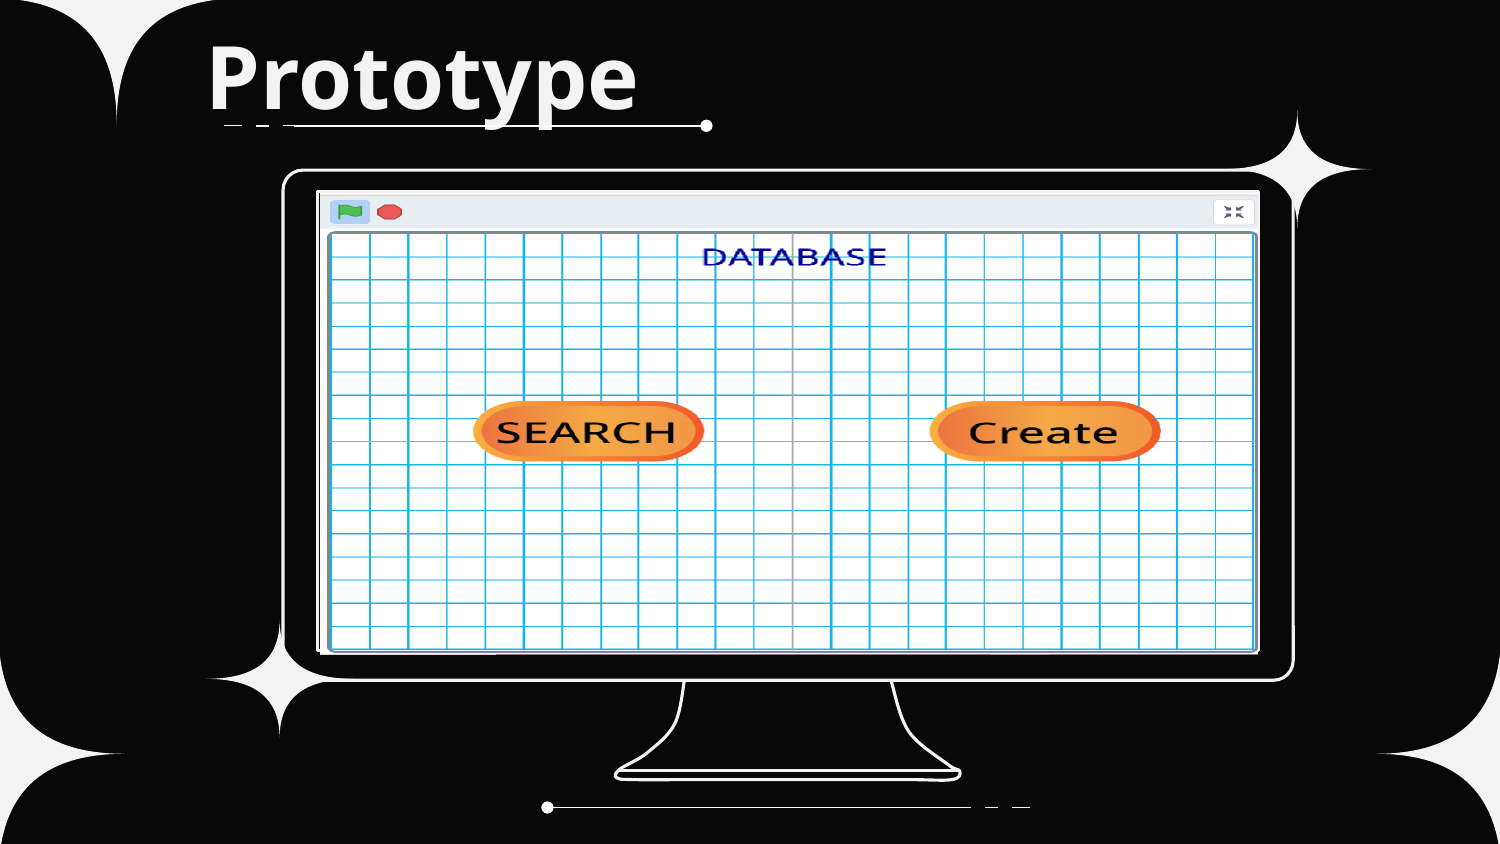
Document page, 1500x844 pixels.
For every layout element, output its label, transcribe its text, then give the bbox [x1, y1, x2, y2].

picture [320, 193, 1258, 655]
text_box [223, 120, 707, 131]
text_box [205, 109, 1372, 781]
title Prototype [190, 27, 822, 122]
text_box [547, 802, 1031, 813]
